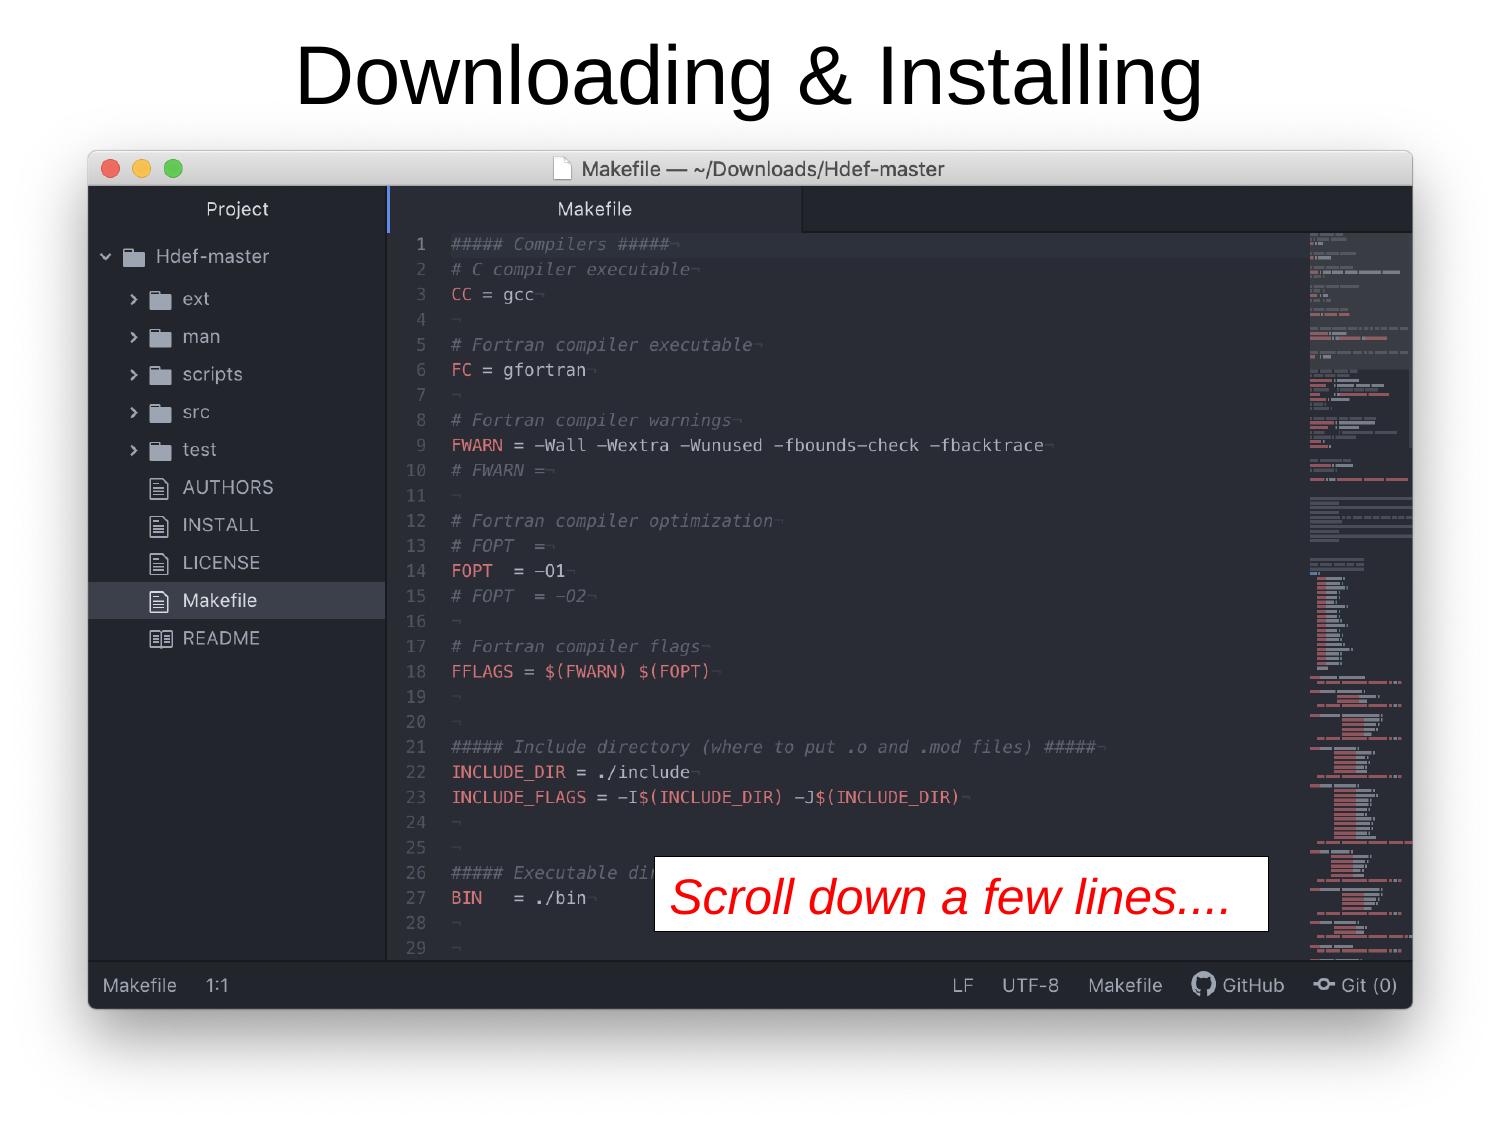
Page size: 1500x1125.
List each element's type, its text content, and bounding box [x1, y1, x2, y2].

title Downloading & Installing [103, 0, 1397, 91]
picture [0, 91, 1500, 1125]
